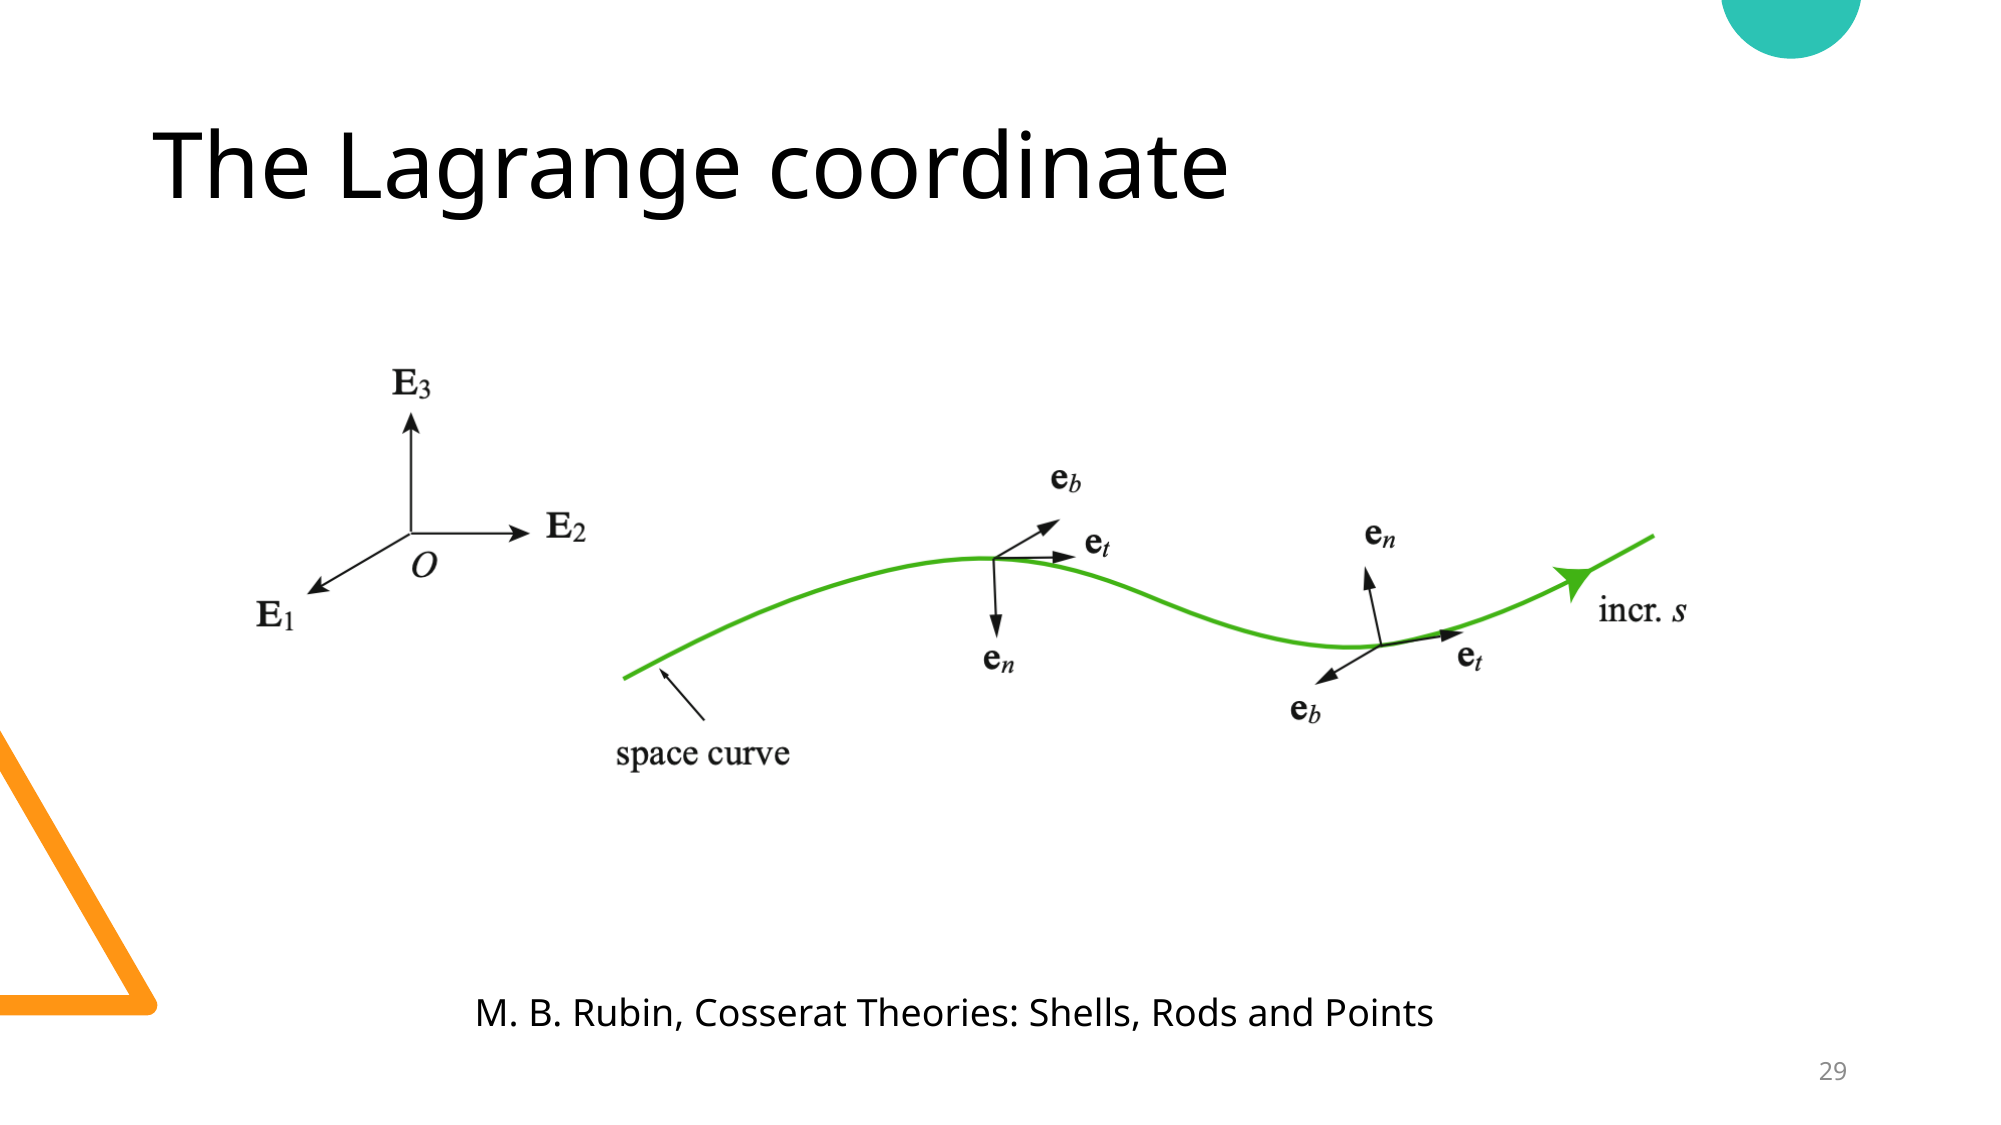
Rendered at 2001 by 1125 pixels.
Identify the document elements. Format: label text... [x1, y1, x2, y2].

text_box M. B. Rubin, Cosserat Theories: Shells, Rods and Points [459, 982, 1460, 1042]
slide_number 29 [1412, 1042, 1863, 1103]
picture [217, 337, 1703, 823]
title The Lagrange coordinate [137, 59, 1863, 278]
